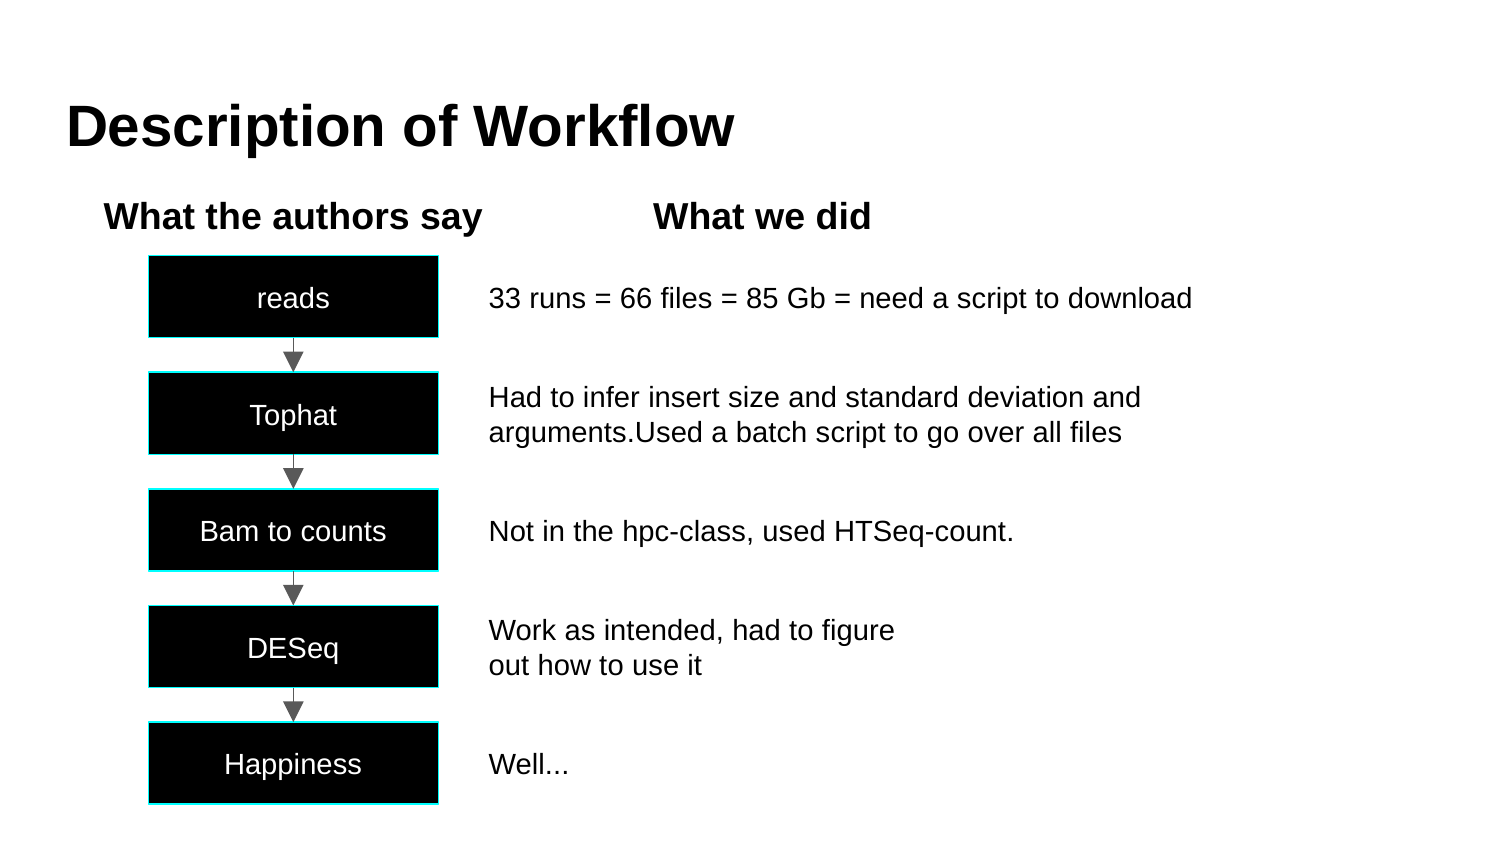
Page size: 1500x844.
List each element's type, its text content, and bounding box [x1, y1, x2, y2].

text_box Tophat [148, 372, 439, 455]
text_box Well... [473, 709, 936, 818]
text_box Work as intended, had to figure out how to use it [473, 592, 936, 701]
text_box Not in the hpc-class, used HTSeq-count. [473, 475, 1354, 584]
text_box Bam to counts [148, 488, 439, 571]
text_box DESeq [148, 605, 439, 688]
text_box What the authors say [83, 173, 504, 256]
text_box 33 runs = 66 files = 85 Gb = need a script to download [473, 242, 1354, 351]
text_box Had to infer insert size and standard deviation and arguments.Used a batch script to go over all files [473, 359, 1354, 468]
text_box Happiness [148, 722, 439, 805]
text_box What we did [552, 173, 973, 256]
text_box reads [148, 255, 439, 338]
title Description of Workflow [51, 72, 1449, 167]
